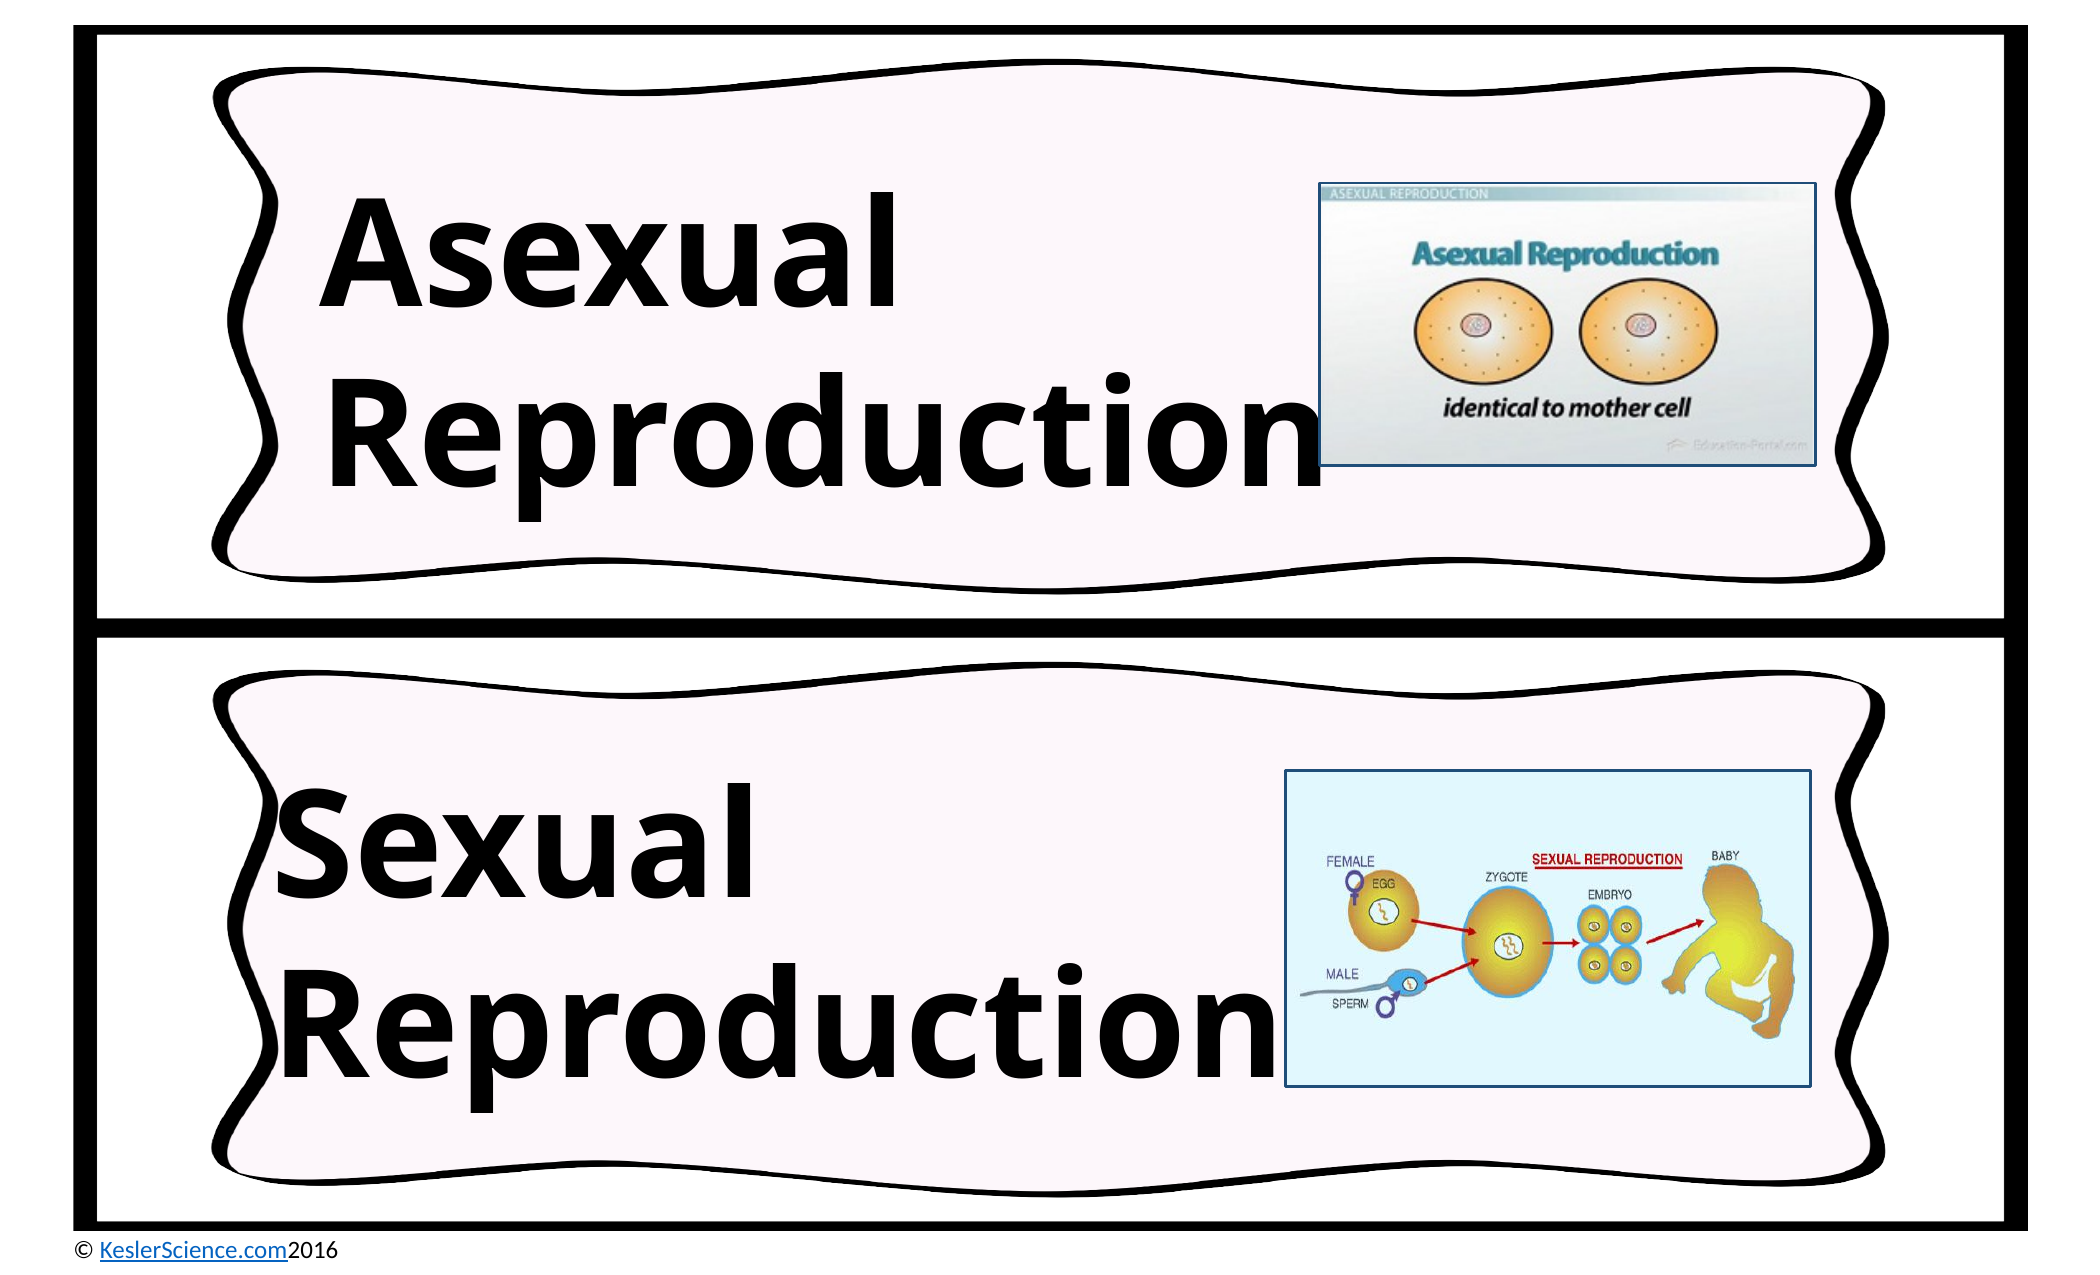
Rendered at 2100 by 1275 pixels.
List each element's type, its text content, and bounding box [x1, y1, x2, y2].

text_box Asexual Reproduction [304, 149, 748, 524]
picture [74, 0, 2027, 1275]
text_box © KeslerScience.com2016 [58, 1226, 748, 1271]
text_box Sexual Reproduction [257, 739, 748, 1115]
